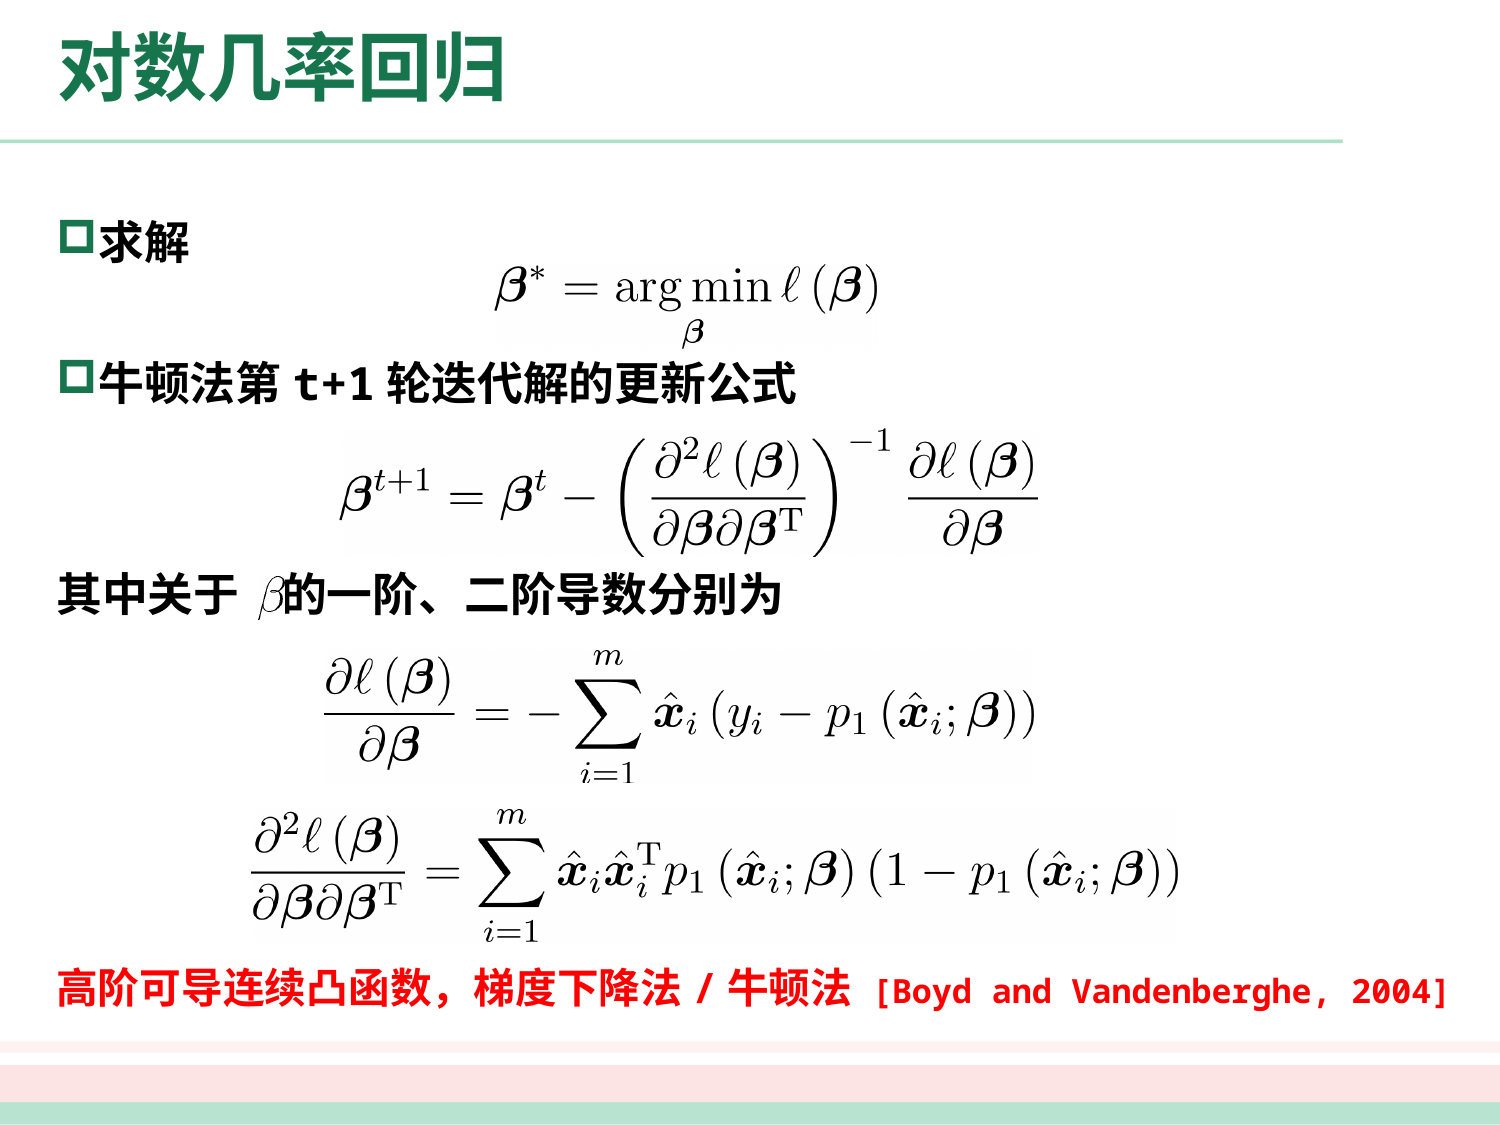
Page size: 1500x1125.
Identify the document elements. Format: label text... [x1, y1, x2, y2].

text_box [249, 805, 1180, 947]
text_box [492, 260, 879, 351]
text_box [337, 424, 1040, 560]
text_box 求解 牛顿法第t+1轮迭代解的更新公式 其中关于 的一阶、二阶导数分别为 [41, 212, 1455, 715]
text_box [256, 572, 287, 623]
title 对数几率回归 [42, 7, 1337, 135]
picture [0, 0, 1500, 1125]
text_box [322, 646, 1036, 788]
text_box 高阶可导连续凸函数，梯度下降法/牛顿法 [Boyd and Vandenberghe, 2004] [41, 954, 1500, 1020]
